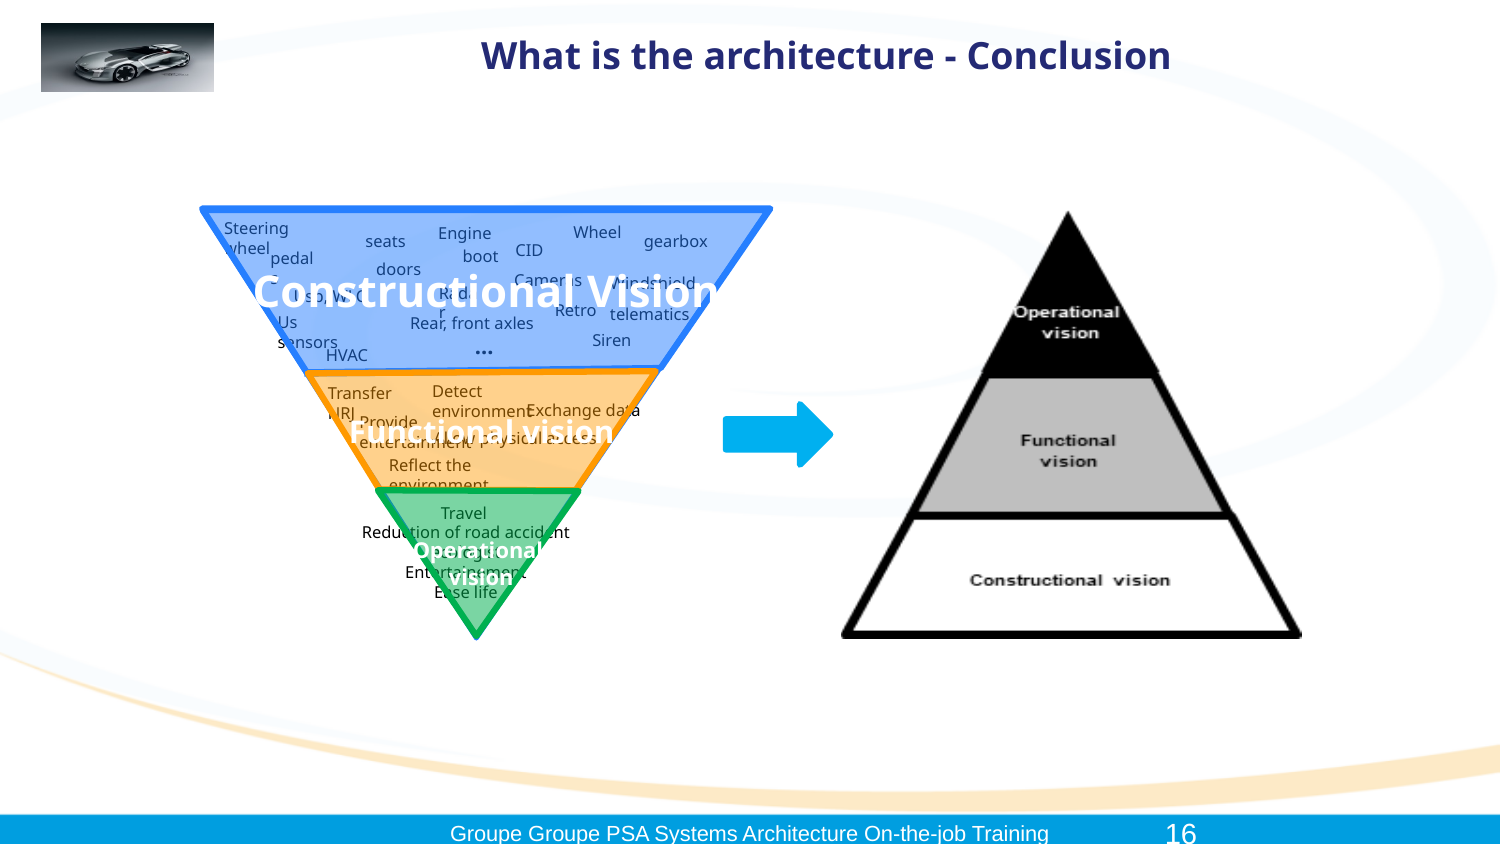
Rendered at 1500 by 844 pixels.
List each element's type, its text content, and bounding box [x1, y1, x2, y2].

text_box [772, 402, 833, 467]
title What is the architecture - Conclusion [361, 24, 1293, 91]
picture [41, 23, 214, 92]
text_box Constructional Vision [200, 206, 773, 213]
slide_number 16 [1149, 807, 1500, 844]
picture [840, 210, 1303, 639]
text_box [201, 210, 768, 639]
footer Groupe Groupe PSA Systems Architecture On-the-job Training [319, 812, 1181, 844]
